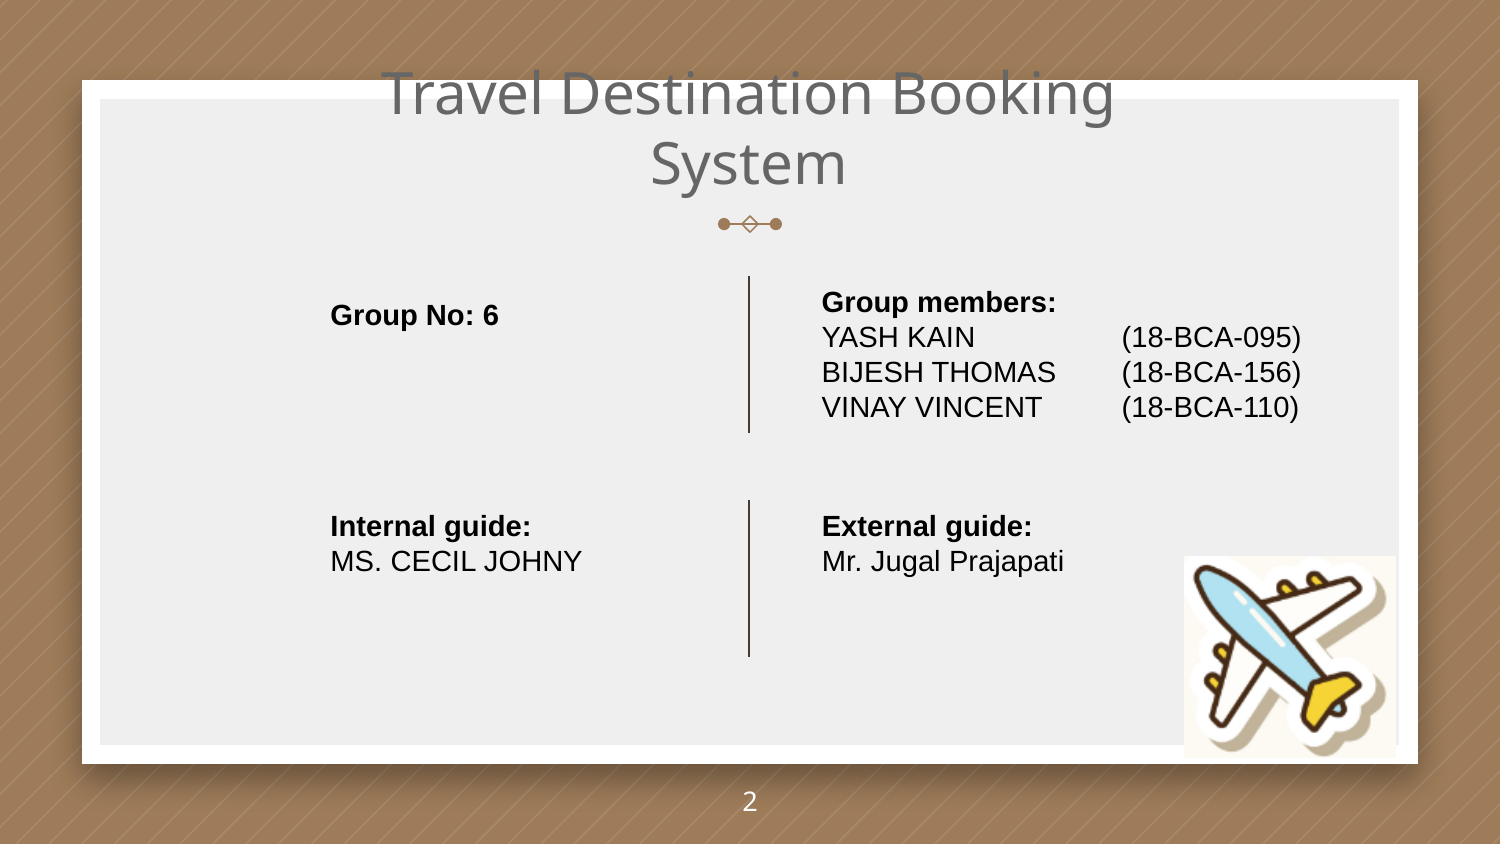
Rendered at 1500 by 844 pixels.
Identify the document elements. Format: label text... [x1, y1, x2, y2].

text_box Group No: 6 [315, 289, 550, 374]
text_box Group members: YASH KAIN (18-BCA-095) BIJESH THOMAS (18-BCA-156) VINAY VINCENT (18-BCA-110) [806, 276, 1406, 431]
slide_number 2 [0, 762, 1500, 844]
title Travel Destination Booking System [286, 111, 1213, 212]
text_box Internal guide: MS. CECIL JOHNY [315, 500, 682, 585]
text_box External guide: Mr. Jugal Prajapati [807, 500, 1209, 585]
picture [1184, 556, 1396, 759]
